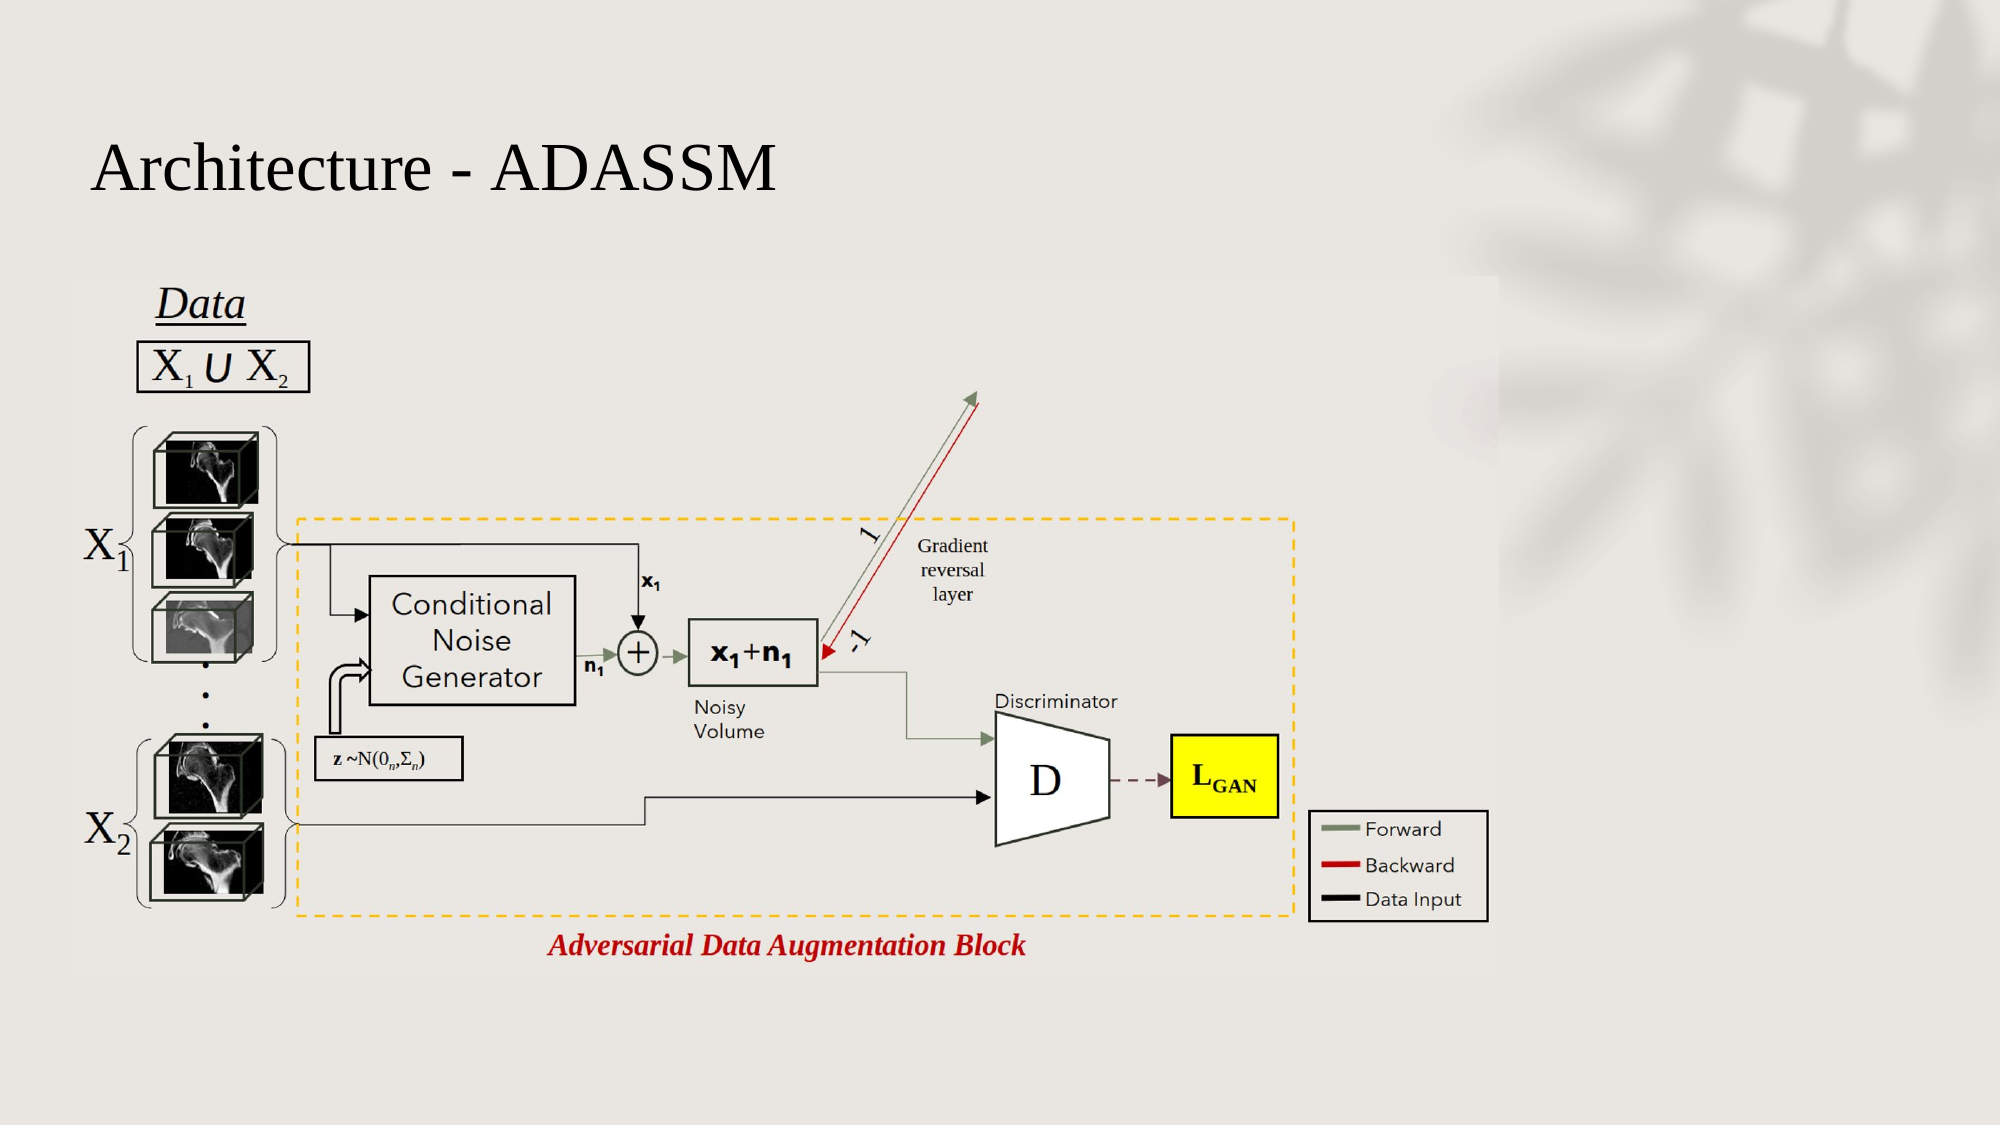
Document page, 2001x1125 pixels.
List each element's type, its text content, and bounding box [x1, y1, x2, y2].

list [71, 276, 1499, 973]
title Architecture - ADASSM [75, 60, 1863, 278]
